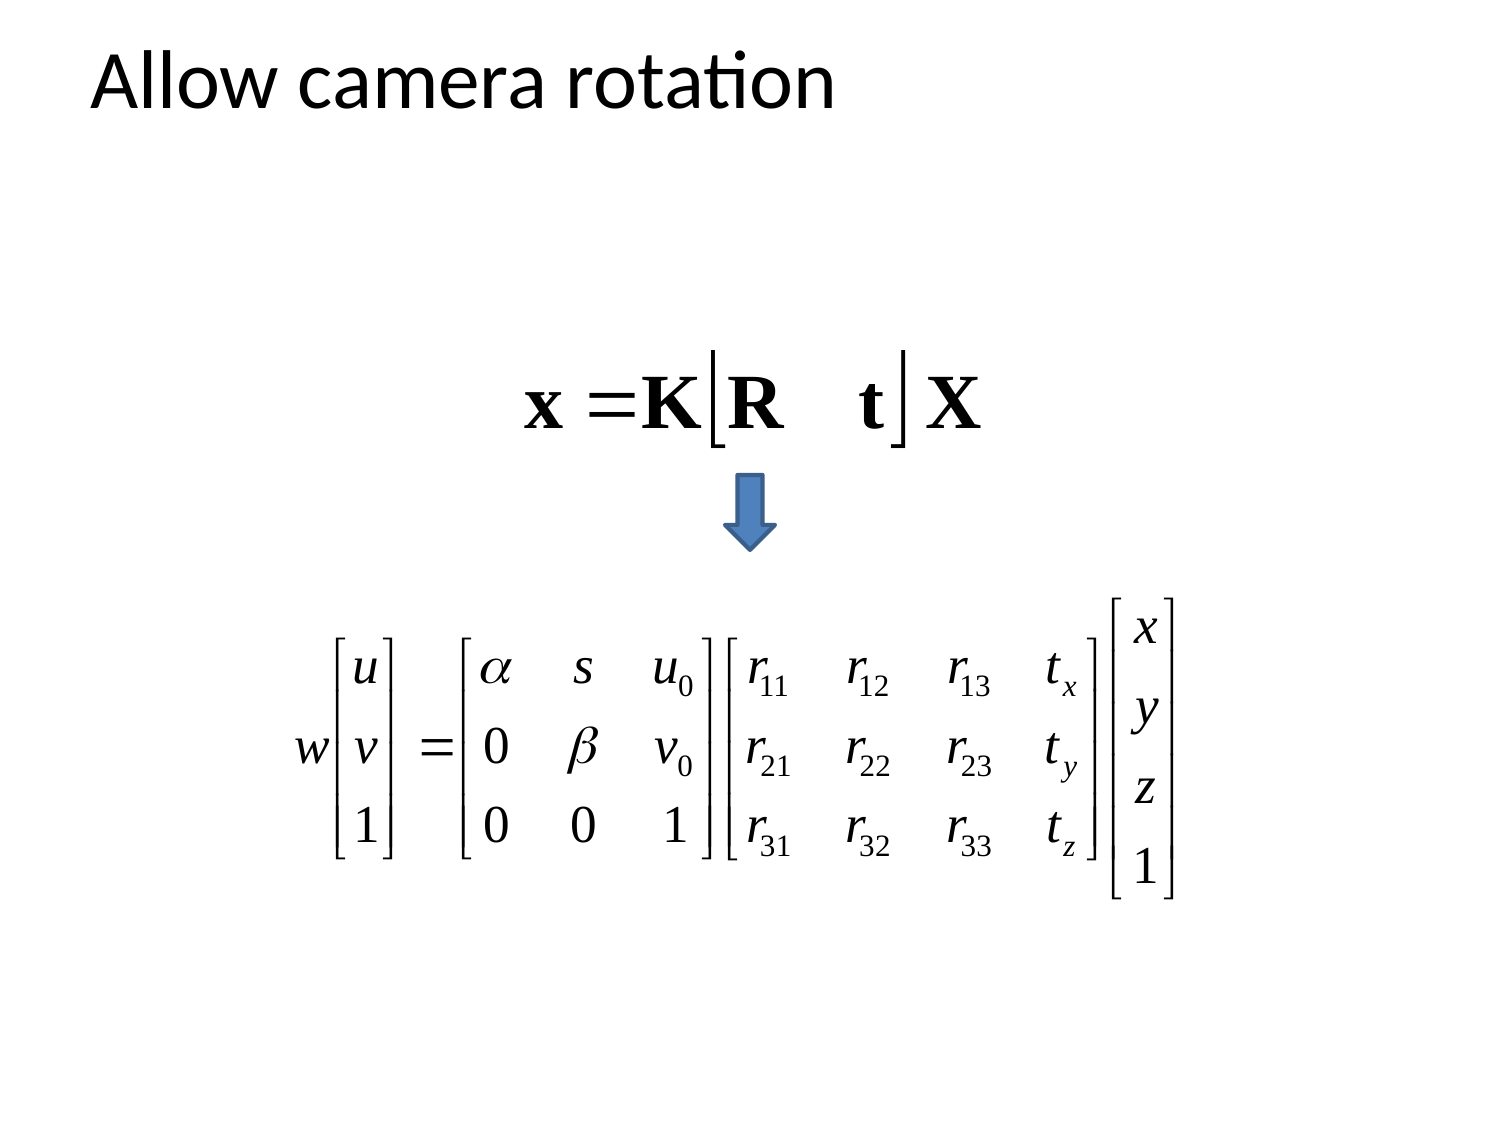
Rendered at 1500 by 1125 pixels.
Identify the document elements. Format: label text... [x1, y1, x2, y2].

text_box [512, 349, 995, 461]
text_box [723, 472, 777, 553]
title Allow camera rotation [74, 0, 1426, 151]
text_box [286, 585, 1193, 910]
